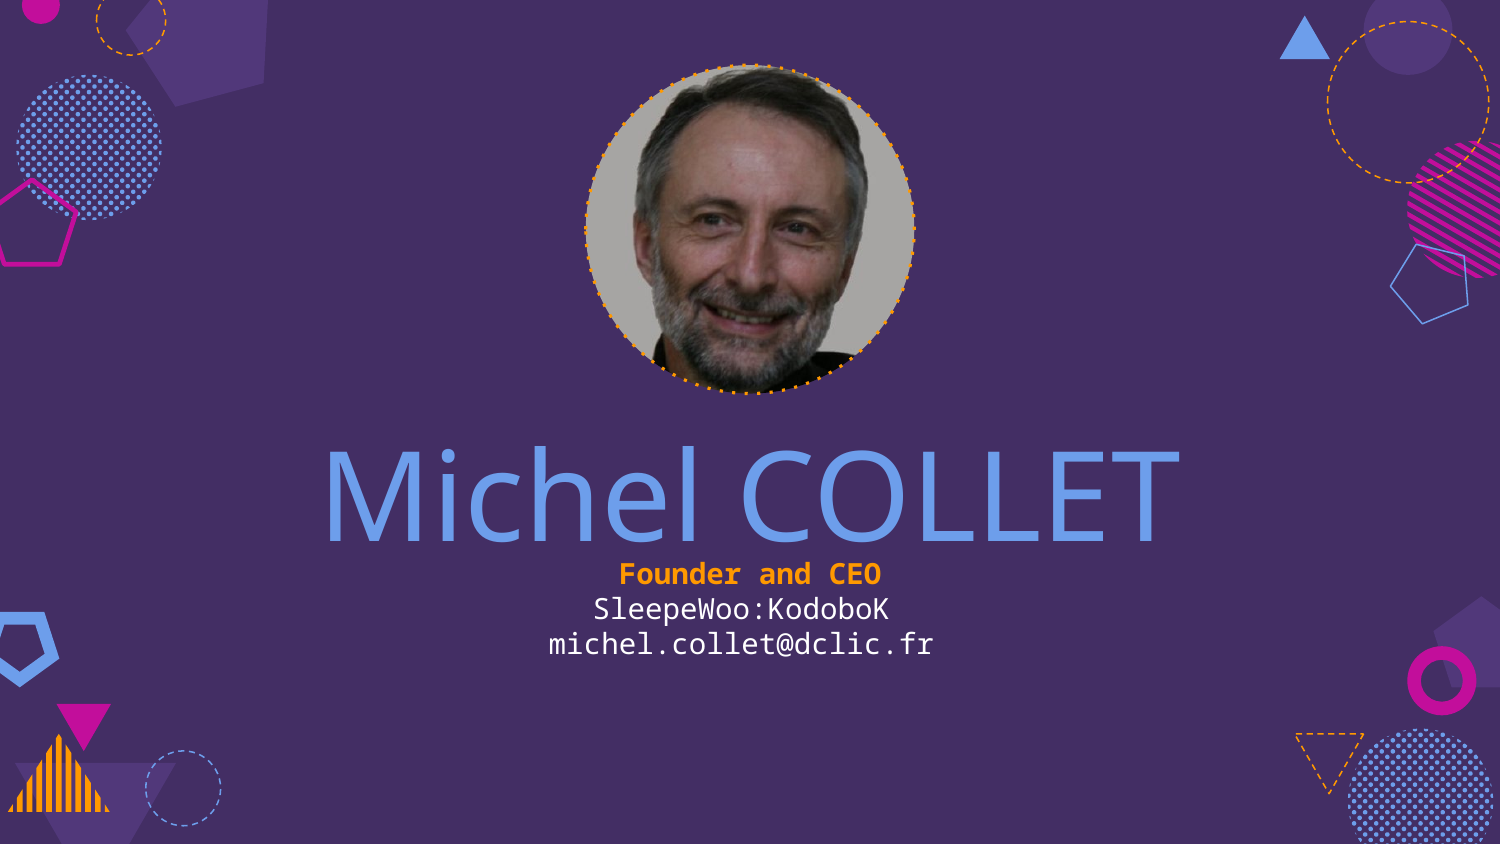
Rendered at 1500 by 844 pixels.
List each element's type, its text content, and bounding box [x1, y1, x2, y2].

title Michel COLLET [269, 441, 1231, 540]
subtitle Founder and CEO SleepeWoo:KodoboK michel.collet@dclic.fr [269, 540, 1231, 786]
picture [585, 64, 915, 394]
